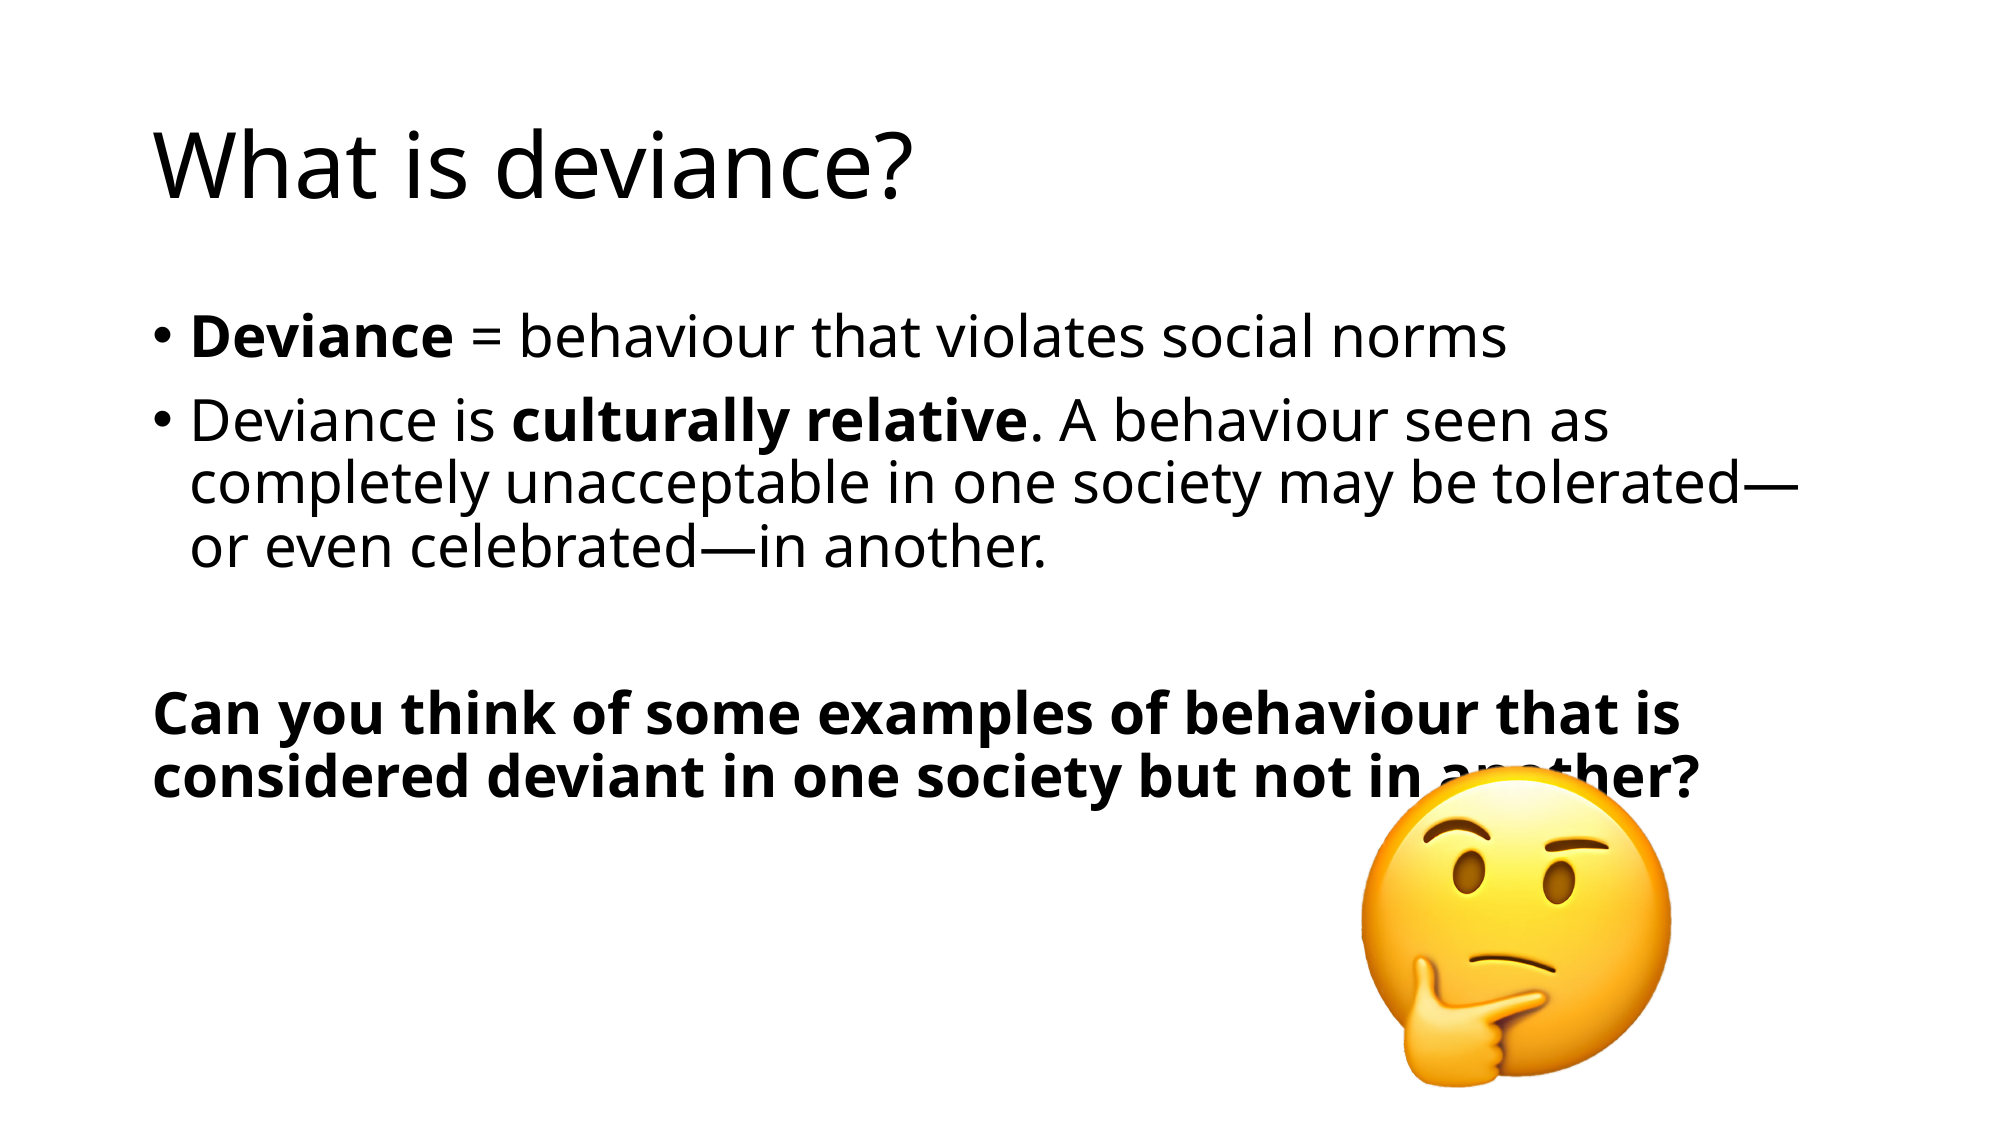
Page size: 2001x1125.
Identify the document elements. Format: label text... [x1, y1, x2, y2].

picture [1358, 765, 1673, 1088]
list Deviance = behaviour that violates social norms Deviance is culturally relative. A behaviour seen as completely unacceptable in one society may be tolerated—or even celebrated—in another. Can you think of some examples of behaviour that is considered deviant in one society but not in another? [137, 299, 1863, 1014]
title What is deviance? [137, 59, 1863, 278]
